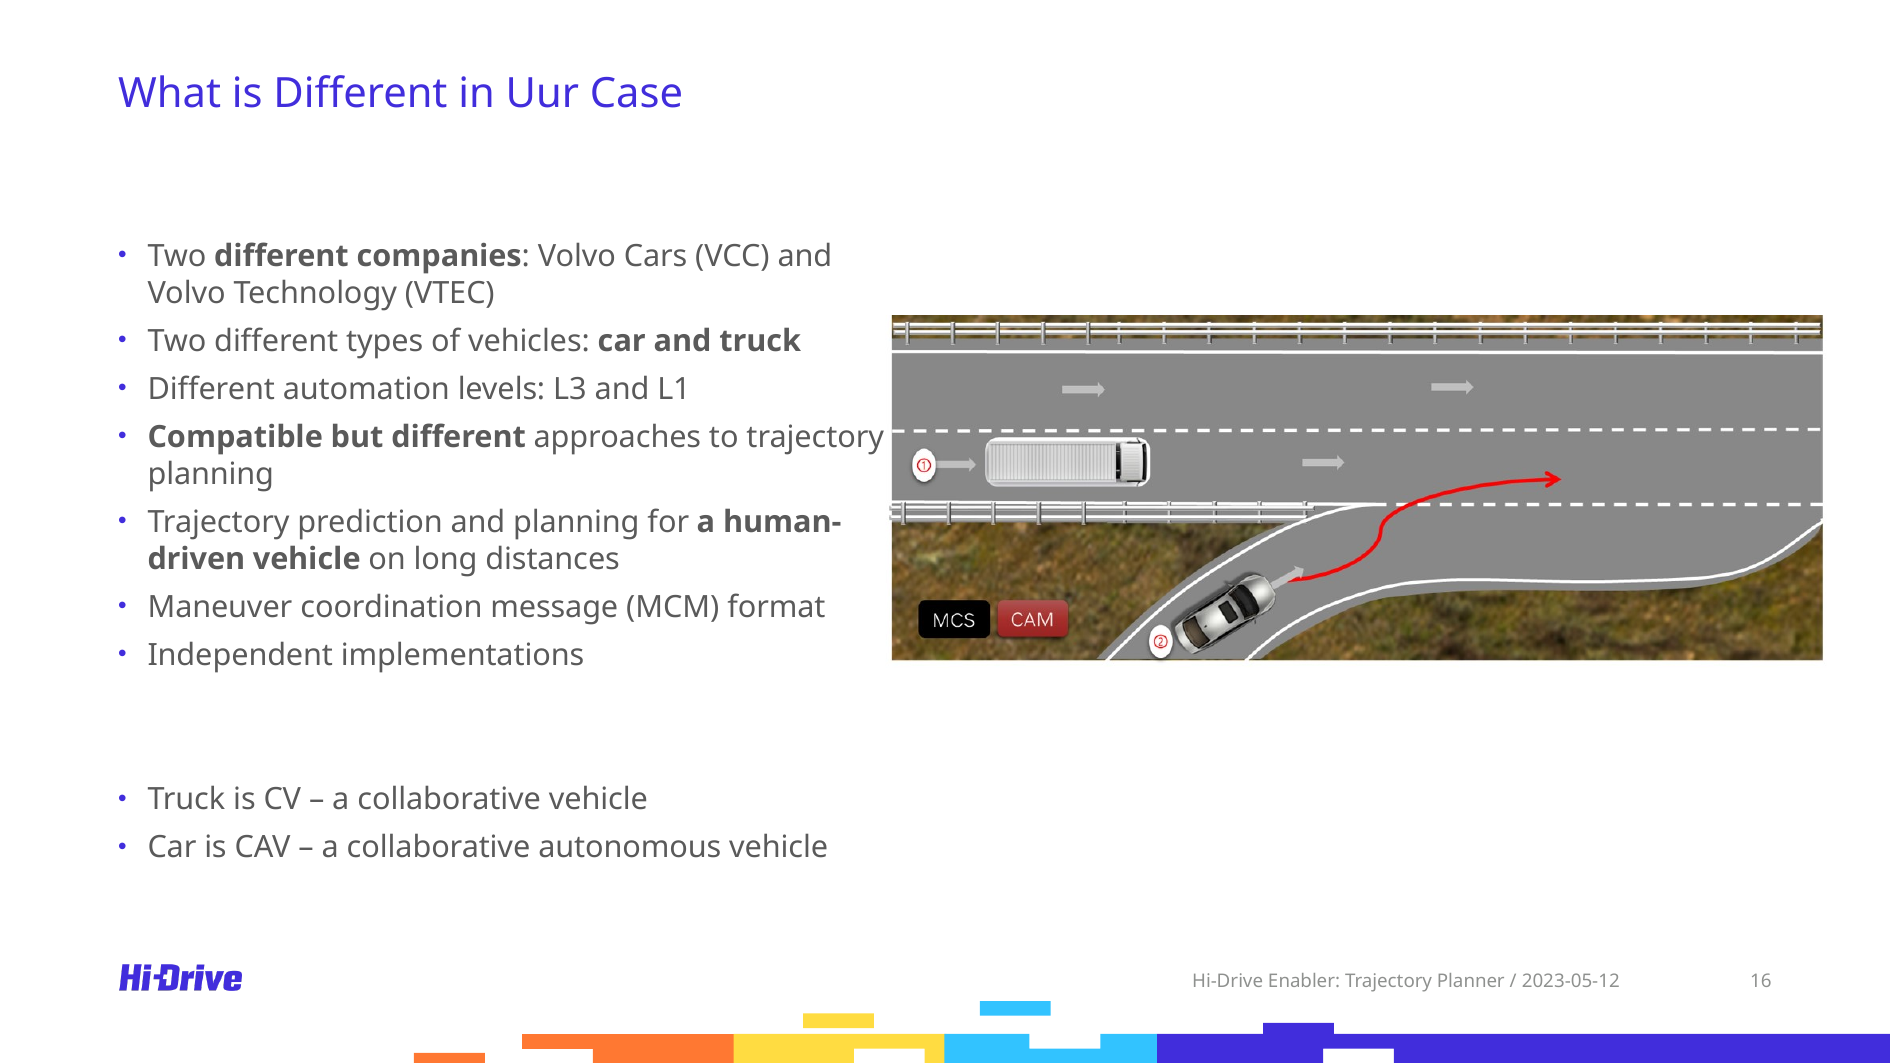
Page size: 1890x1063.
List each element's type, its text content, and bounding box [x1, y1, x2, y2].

slide_number 16 [1653, 972, 1772, 990]
picture [119, 964, 242, 991]
picture [885, 315, 1827, 668]
title What is Different in Uur Case [118, 71, 1772, 117]
footer Hi-Drive Enabler: Trajectory Planner / 2023-05-12 [719, 972, 1620, 990]
list Two different companies: Volvo Cars (VCC) and Volvo Technology (VTEC) Two different types of vehicles: car and truck Different automation levels: L3 and L1 Compatible but different approaches to trajectory planning Trajectory prediction and planning for a human-driven vehicle on long distances Maneuver coordination message (MCM) format Independent implementations Truck is CV – a collaborative vehicle Car is CAV – a collaborative autonomous vehicle [118, 236, 886, 874]
